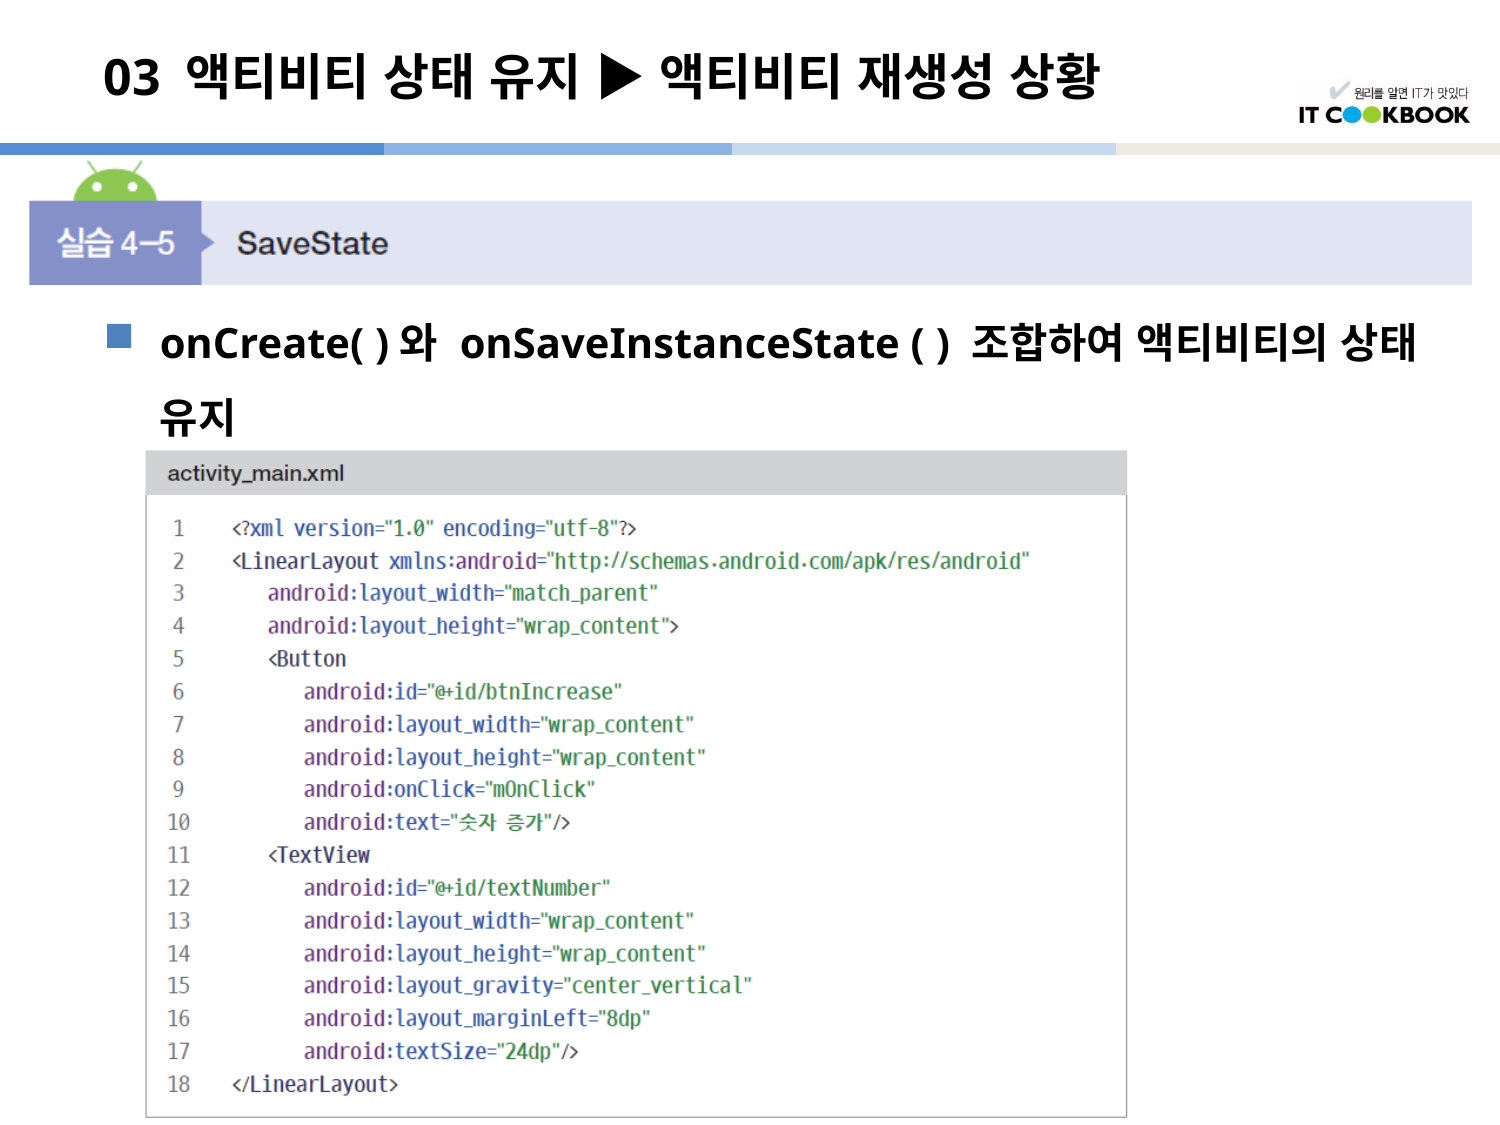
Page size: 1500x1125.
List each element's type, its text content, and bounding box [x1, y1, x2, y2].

title 03 액티비티 상태 유지 ▶ 액티비티 재생성 상황 [88, 30, 1436, 121]
picture [1295, 78, 1473, 125]
picture [135, 441, 1139, 1125]
list onCreate( )와 onSaveInstanceState ( ) 조합하여 액티비티의 상태 유지 1장의 Hello 예제처럼 프로젝트를 생성하되 이름은 SaveState res/layout/activity_main.xml에 버튼과 텍스트뷰를 추가 [88, 293, 1436, 1083]
picture [28, 160, 1472, 285]
